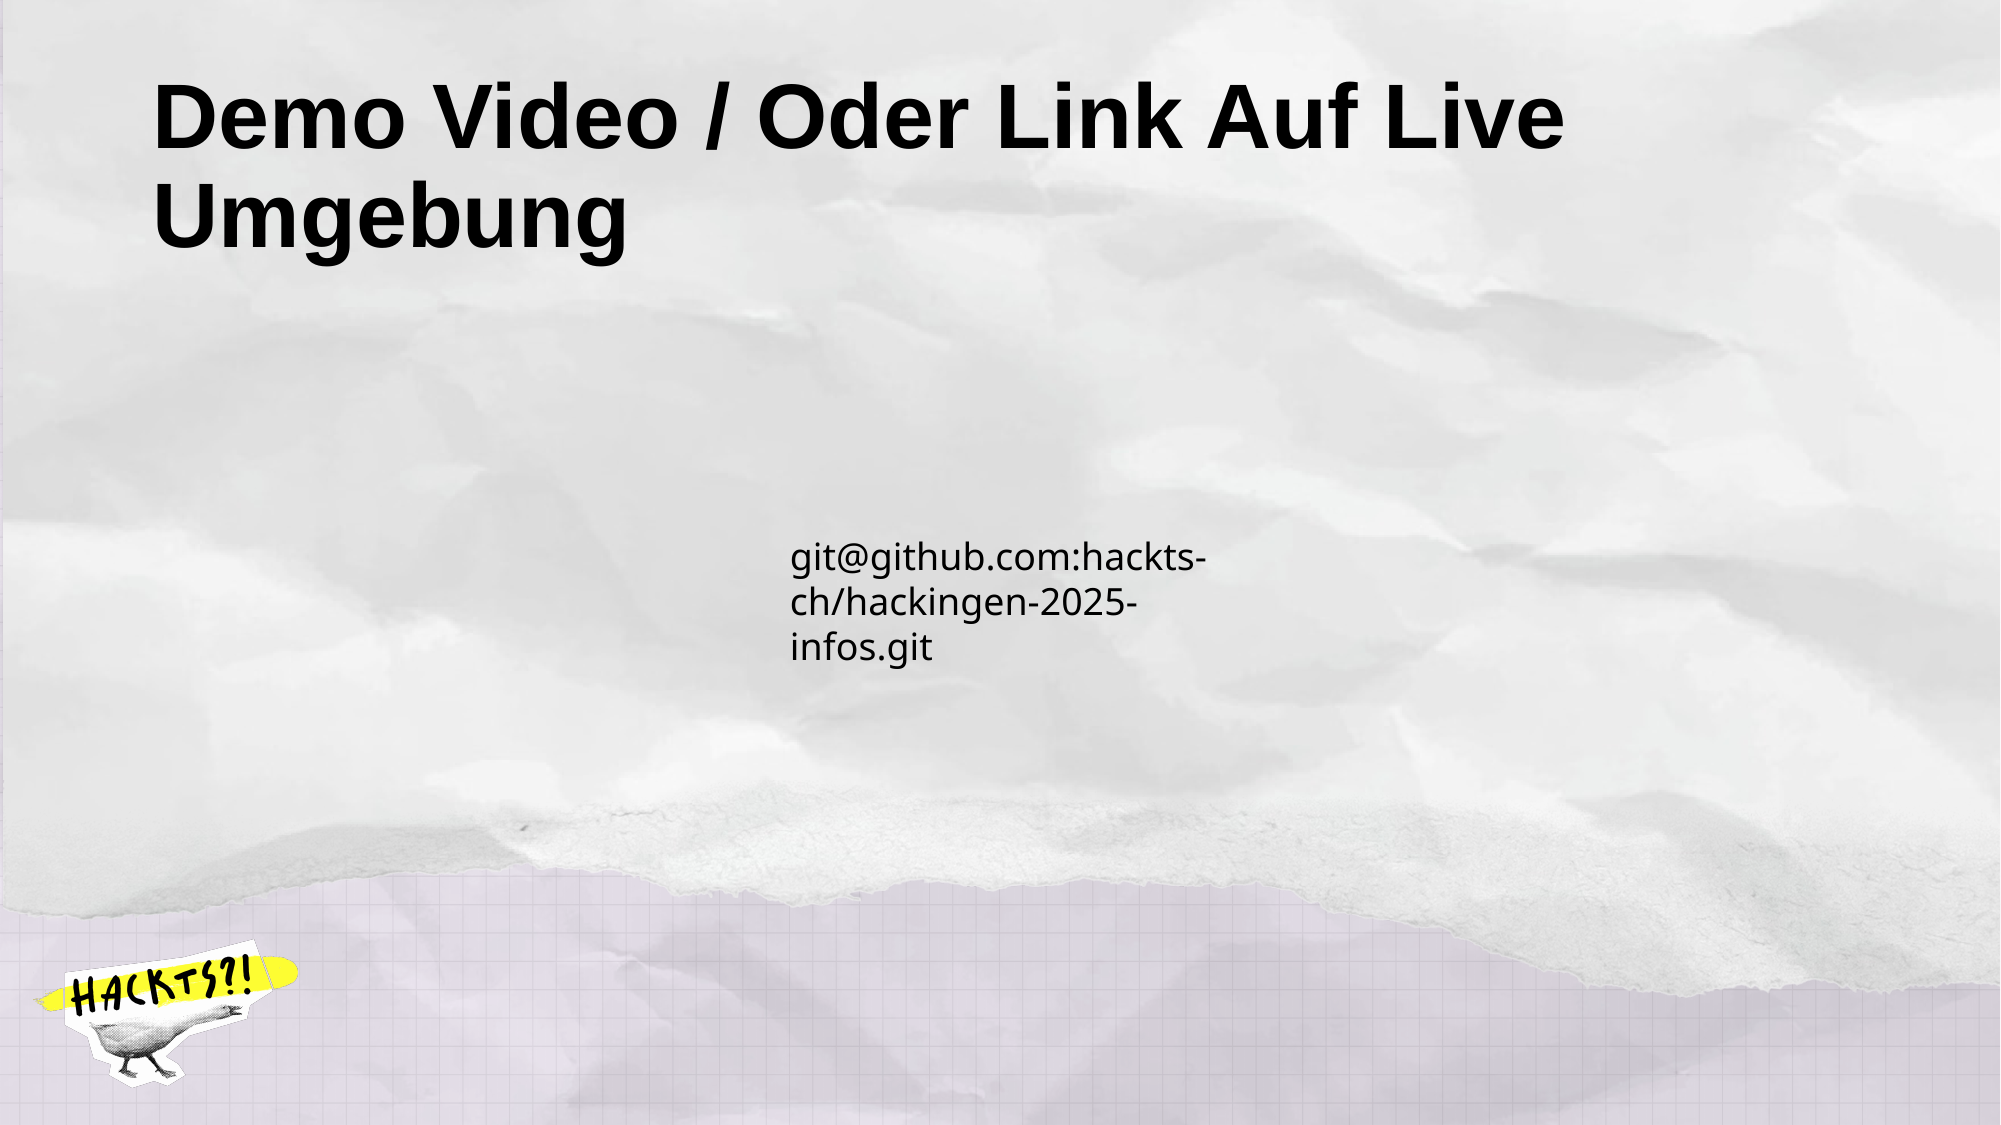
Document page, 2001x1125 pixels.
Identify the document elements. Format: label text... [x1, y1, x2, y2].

picture [0, 0, 2001, 1125]
title Demo Video / Oder Link Auf Live Umgebung [137, 59, 1863, 278]
text_box git@github.com:hackts-ch/hackingen-2025-infos.git [774, 524, 1225, 675]
